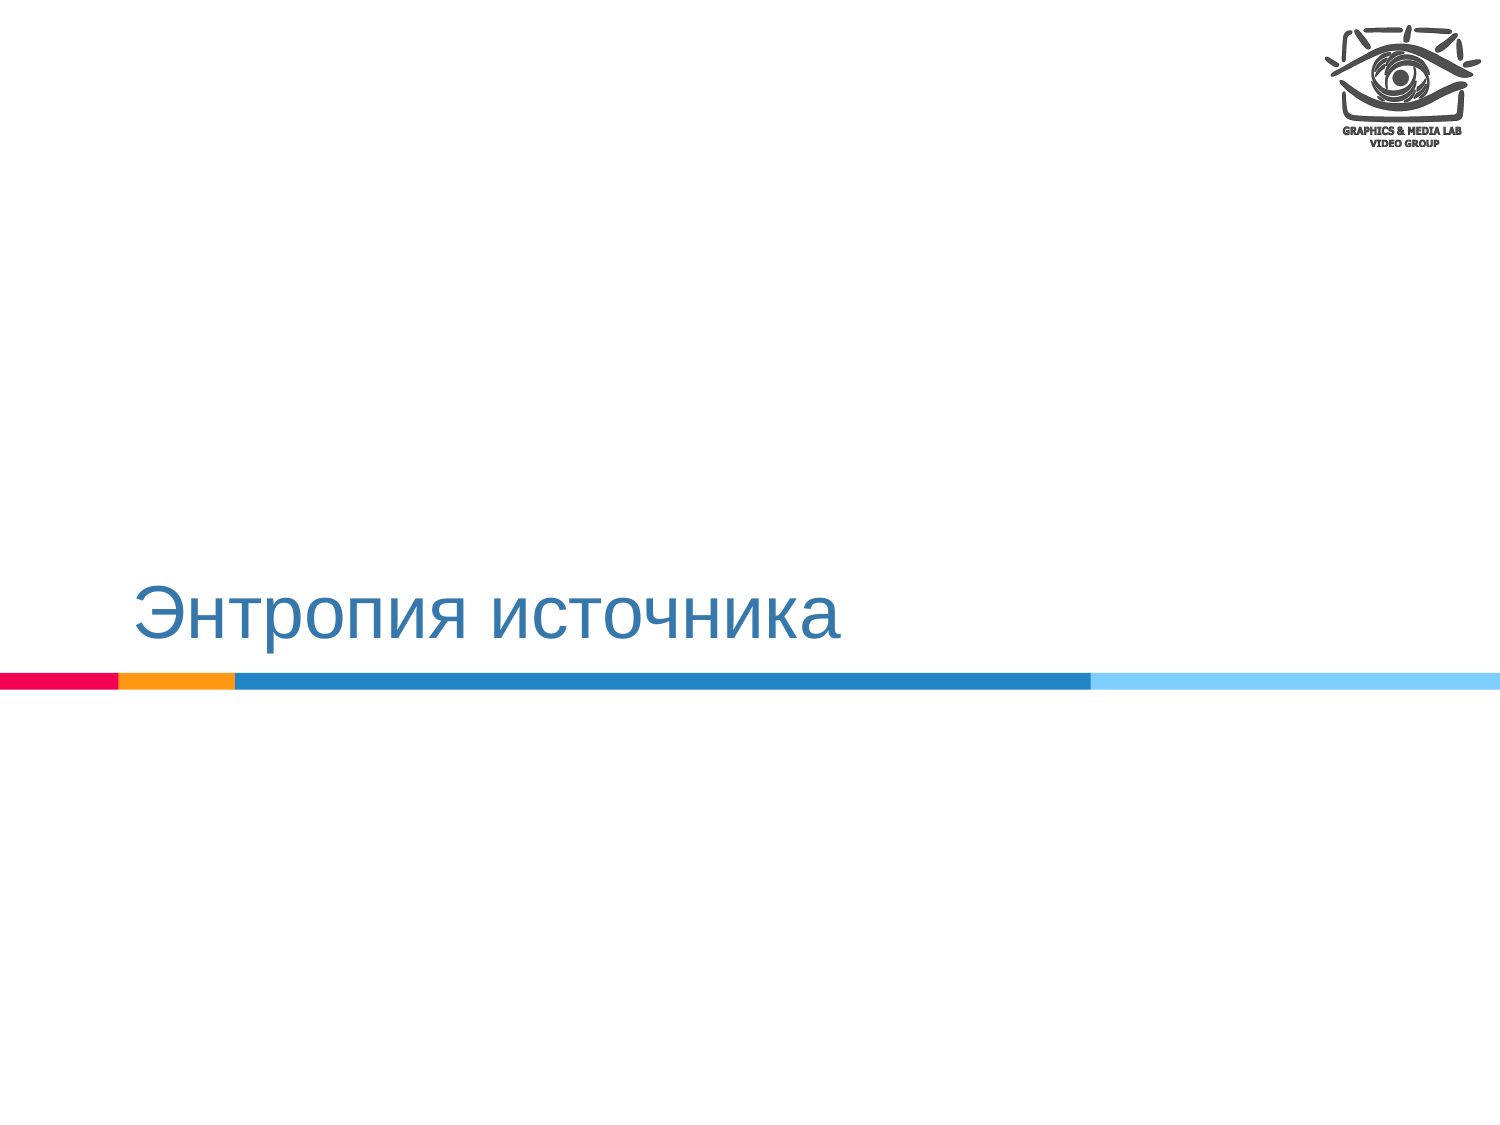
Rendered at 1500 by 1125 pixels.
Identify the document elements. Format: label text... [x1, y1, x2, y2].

list Энтропия источника [117, 338, 1404, 662]
picture [1325, 25, 1481, 147]
